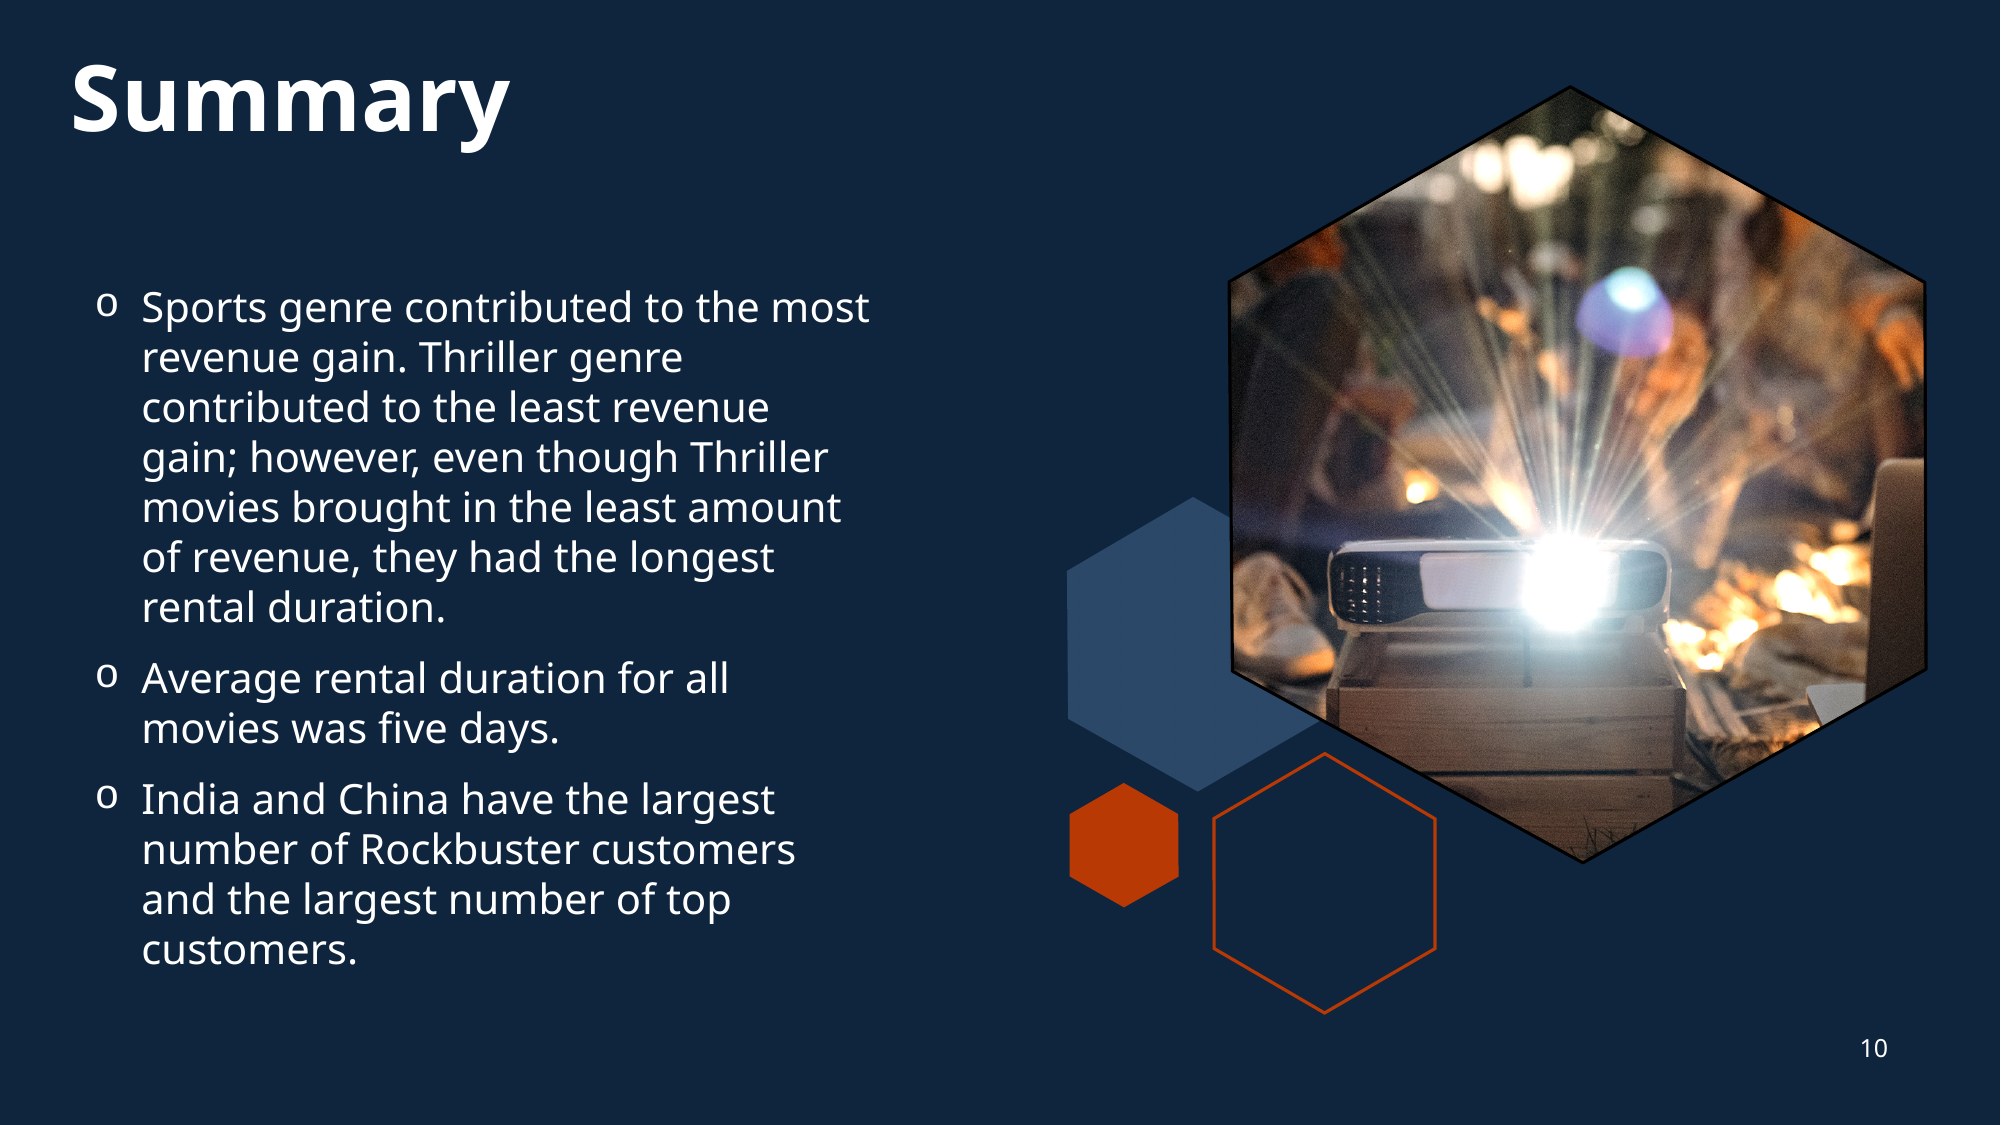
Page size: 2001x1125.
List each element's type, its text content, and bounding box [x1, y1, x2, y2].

title Summary [55, 45, 1668, 263]
text_box 10 [1836, 1019, 1912, 1080]
picture [1066, 86, 1927, 863]
list Sports genre contributed to the most revenue gain. Thriller genre contributed to the least revenue gain; however, even though Thriller movies brought in the least amount of revenue, they had the longest rental duration. Average rental duration for all movies was five days. India and China have the largest number of Rockbuster customers and the largest number of top customers. [79, 273, 894, 825]
